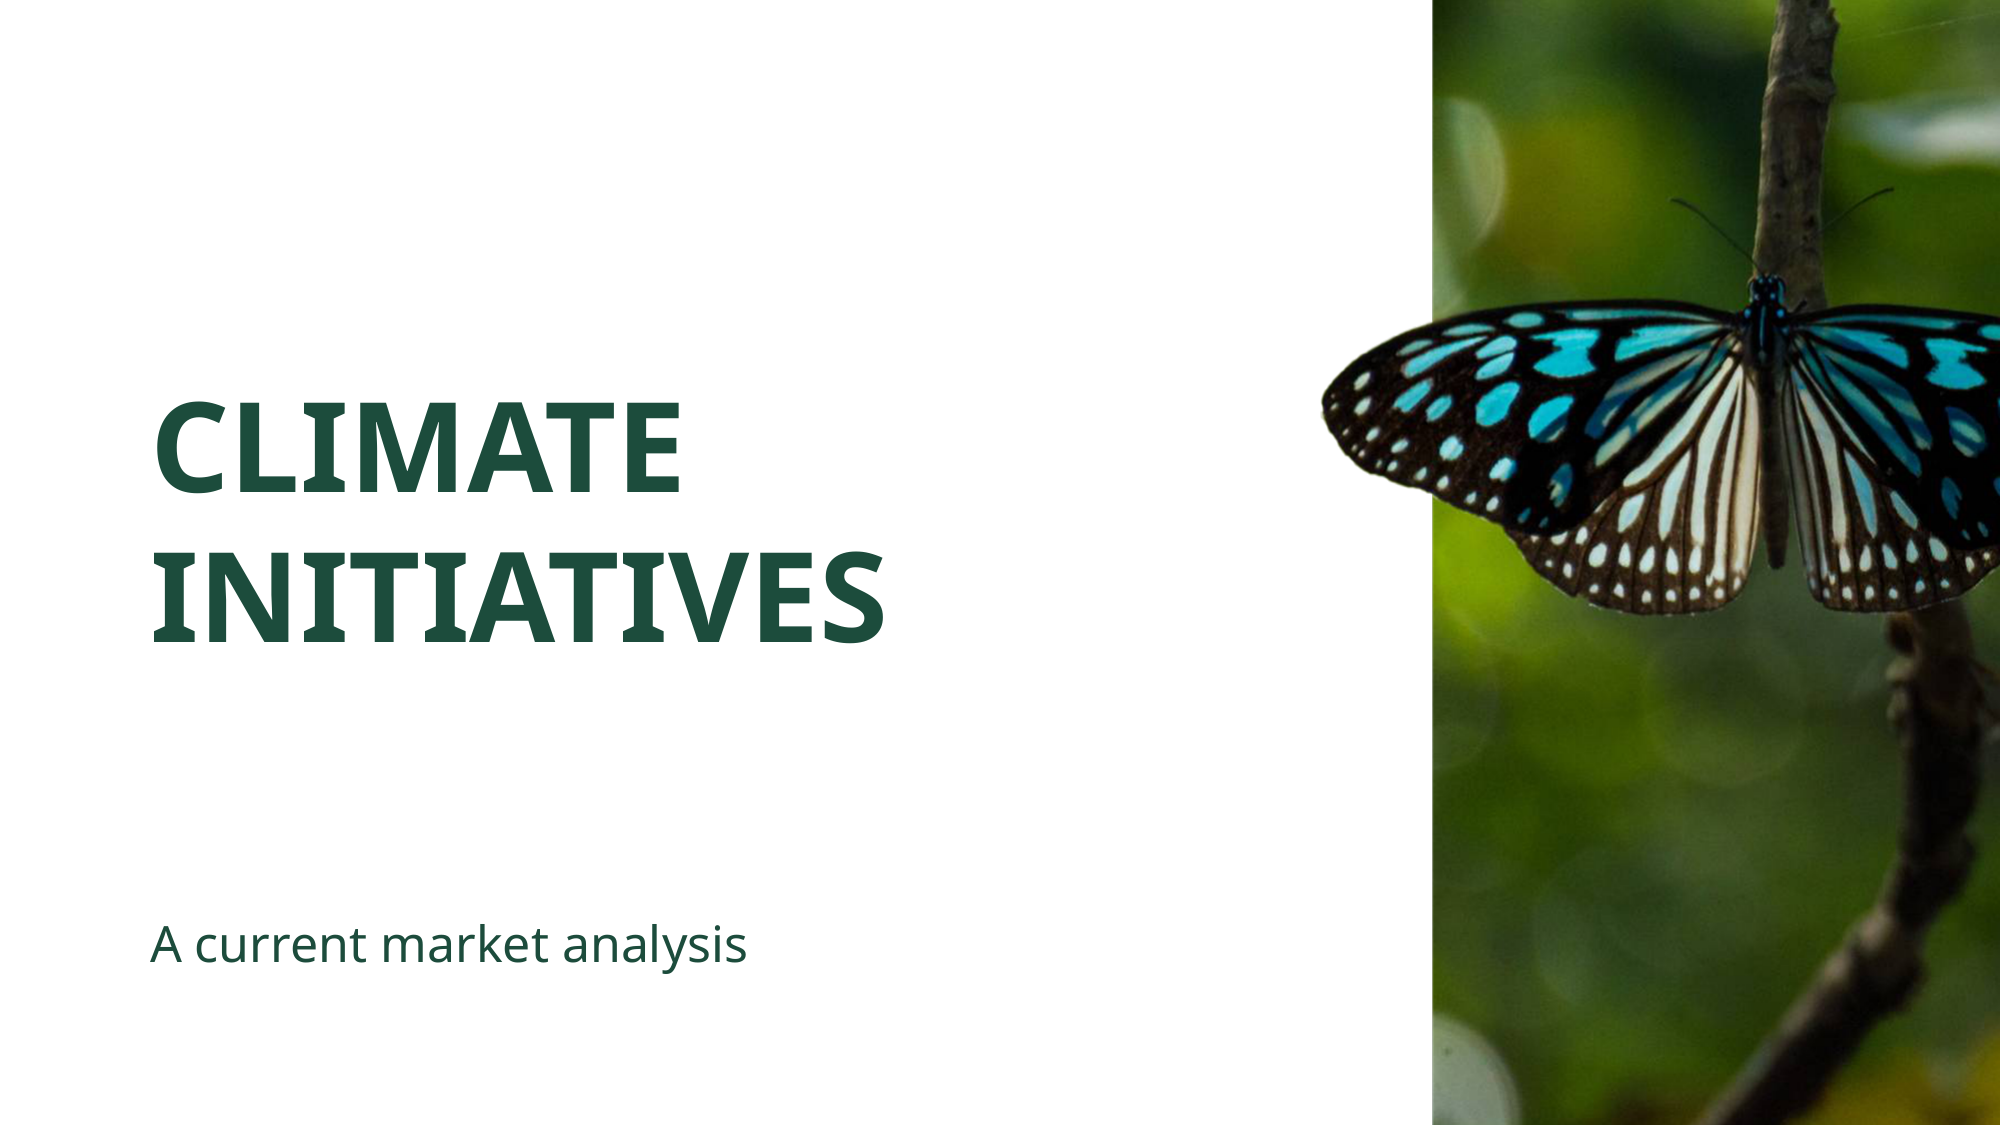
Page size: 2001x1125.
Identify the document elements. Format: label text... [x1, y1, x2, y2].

subtitle A current market analysis [135, 911, 1184, 991]
title Climate initiatives [135, 135, 1185, 900]
picture [1278, 0, 2000, 1125]
